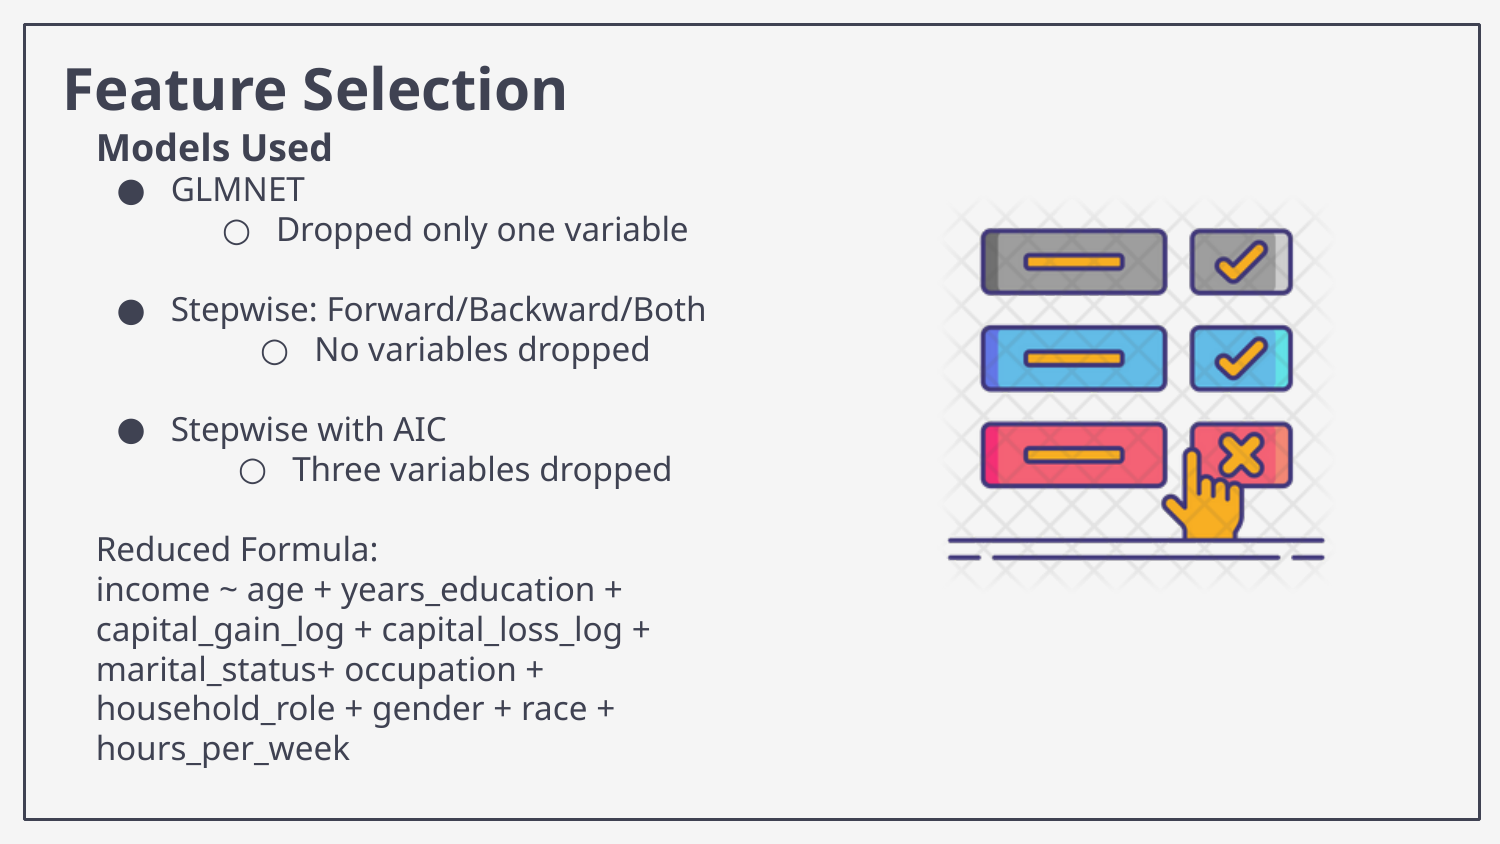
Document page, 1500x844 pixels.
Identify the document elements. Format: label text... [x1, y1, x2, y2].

subtitle Models Used GLMNET Dropped only one variable Stepwise: Forward/Backward/Both No variables dropped Stepwise with AIC Three variables dropped Reduced Formula: income ~ age + years_education + capital_gain_log + capital_loss_log + marital_status+ occupation + household_role + gender + race + hours_per_week [80, 108, 735, 794]
title Feature Selection [47, 44, 1456, 148]
picture [936, 194, 1338, 595]
